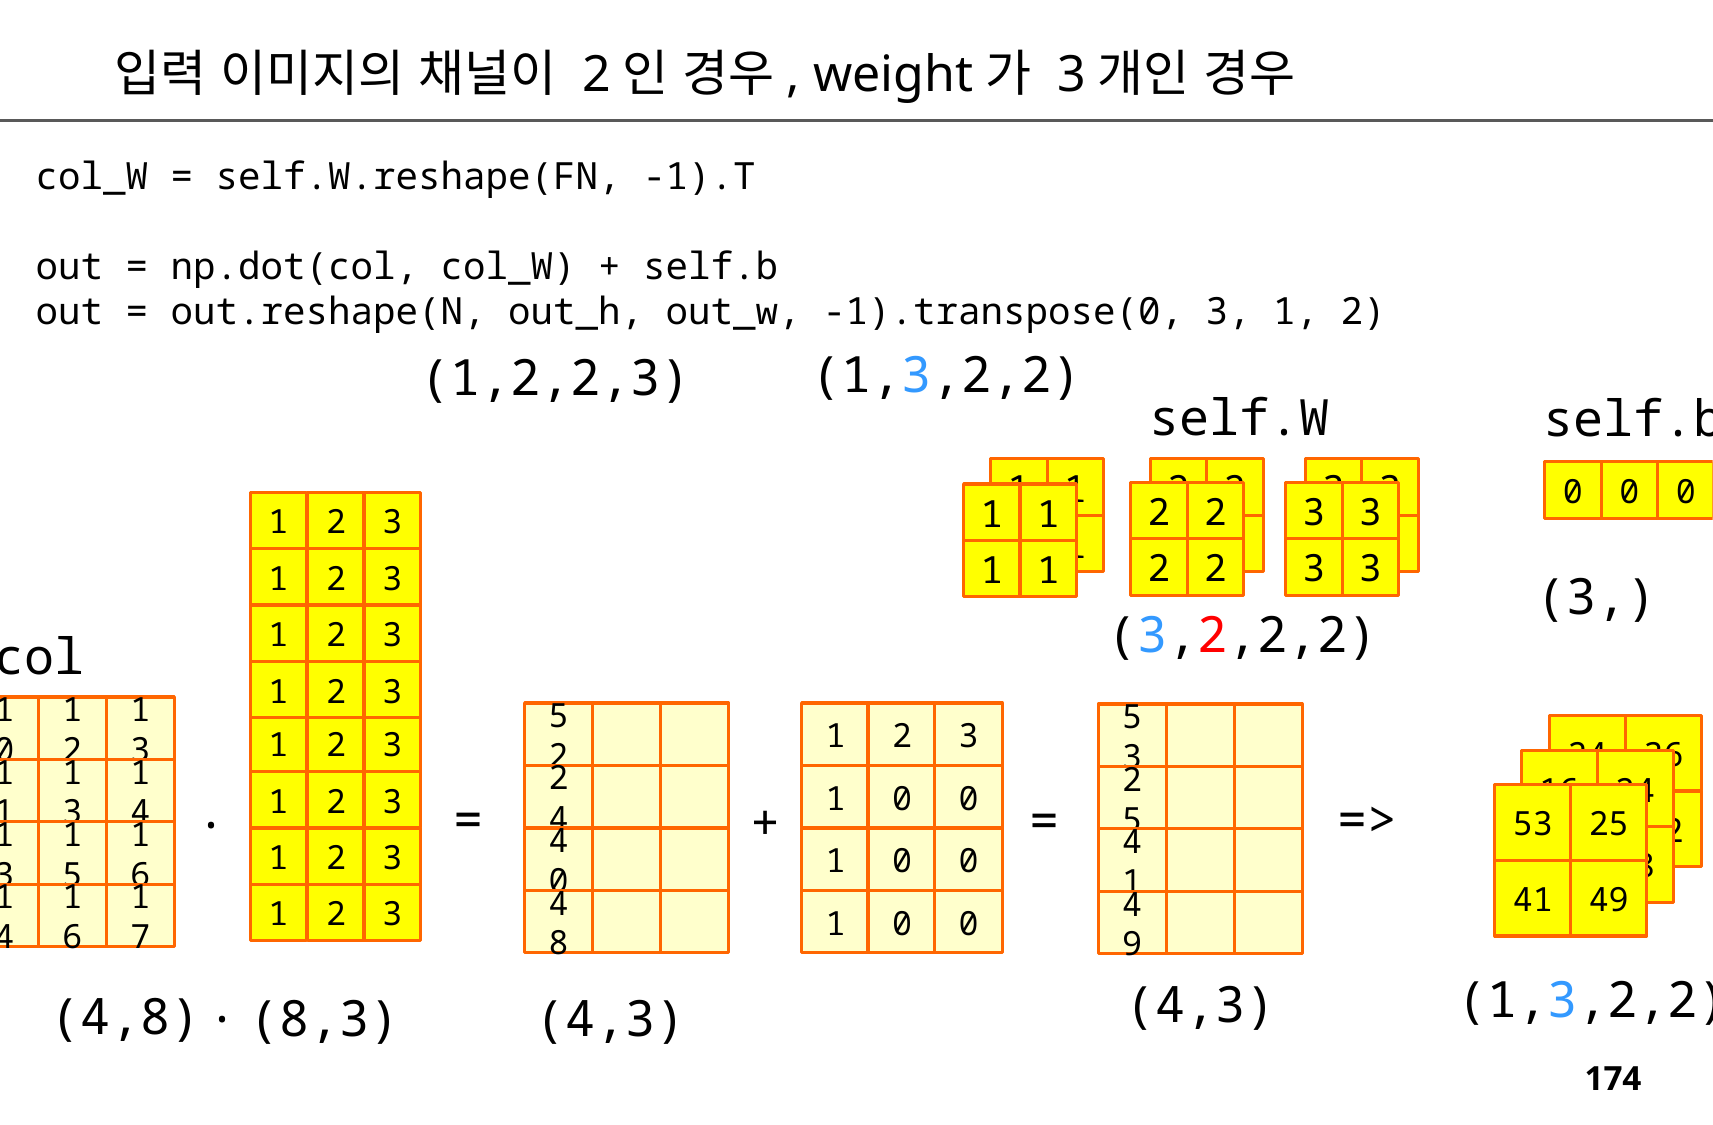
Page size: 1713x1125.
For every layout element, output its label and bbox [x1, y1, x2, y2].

text_box [1014, 781, 1064, 857]
text_box [1543, 460, 1713, 520]
text_box [439, 779, 489, 855]
text_box [1494, 714, 1702, 937]
text_box [800, 701, 1005, 955]
text_box [1096, 702, 1304, 956]
text_box [735, 782, 785, 858]
text_box [1111, 965, 1291, 1041]
text_box [248, 490, 423, 943]
text_box [1521, 557, 1672, 633]
text_box [1285, 458, 1419, 596]
text_box [0, 695, 176, 949]
text_box [99, 34, 1571, 109]
text_box [35, 965, 415, 1054]
text_box [1134, 377, 1345, 453]
text_box [963, 458, 1104, 598]
text_box [1442, 959, 1713, 1035]
text_box [1529, 378, 1713, 454]
text_box [20, 144, 1597, 414]
text_box [520, 978, 701, 1054]
text_box [1322, 779, 1431, 855]
text_box [1092, 595, 1393, 671]
text_box [1130, 458, 1264, 596]
text_box [0, 617, 100, 692]
text_box [522, 701, 731, 955]
text_box [181, 771, 231, 847]
